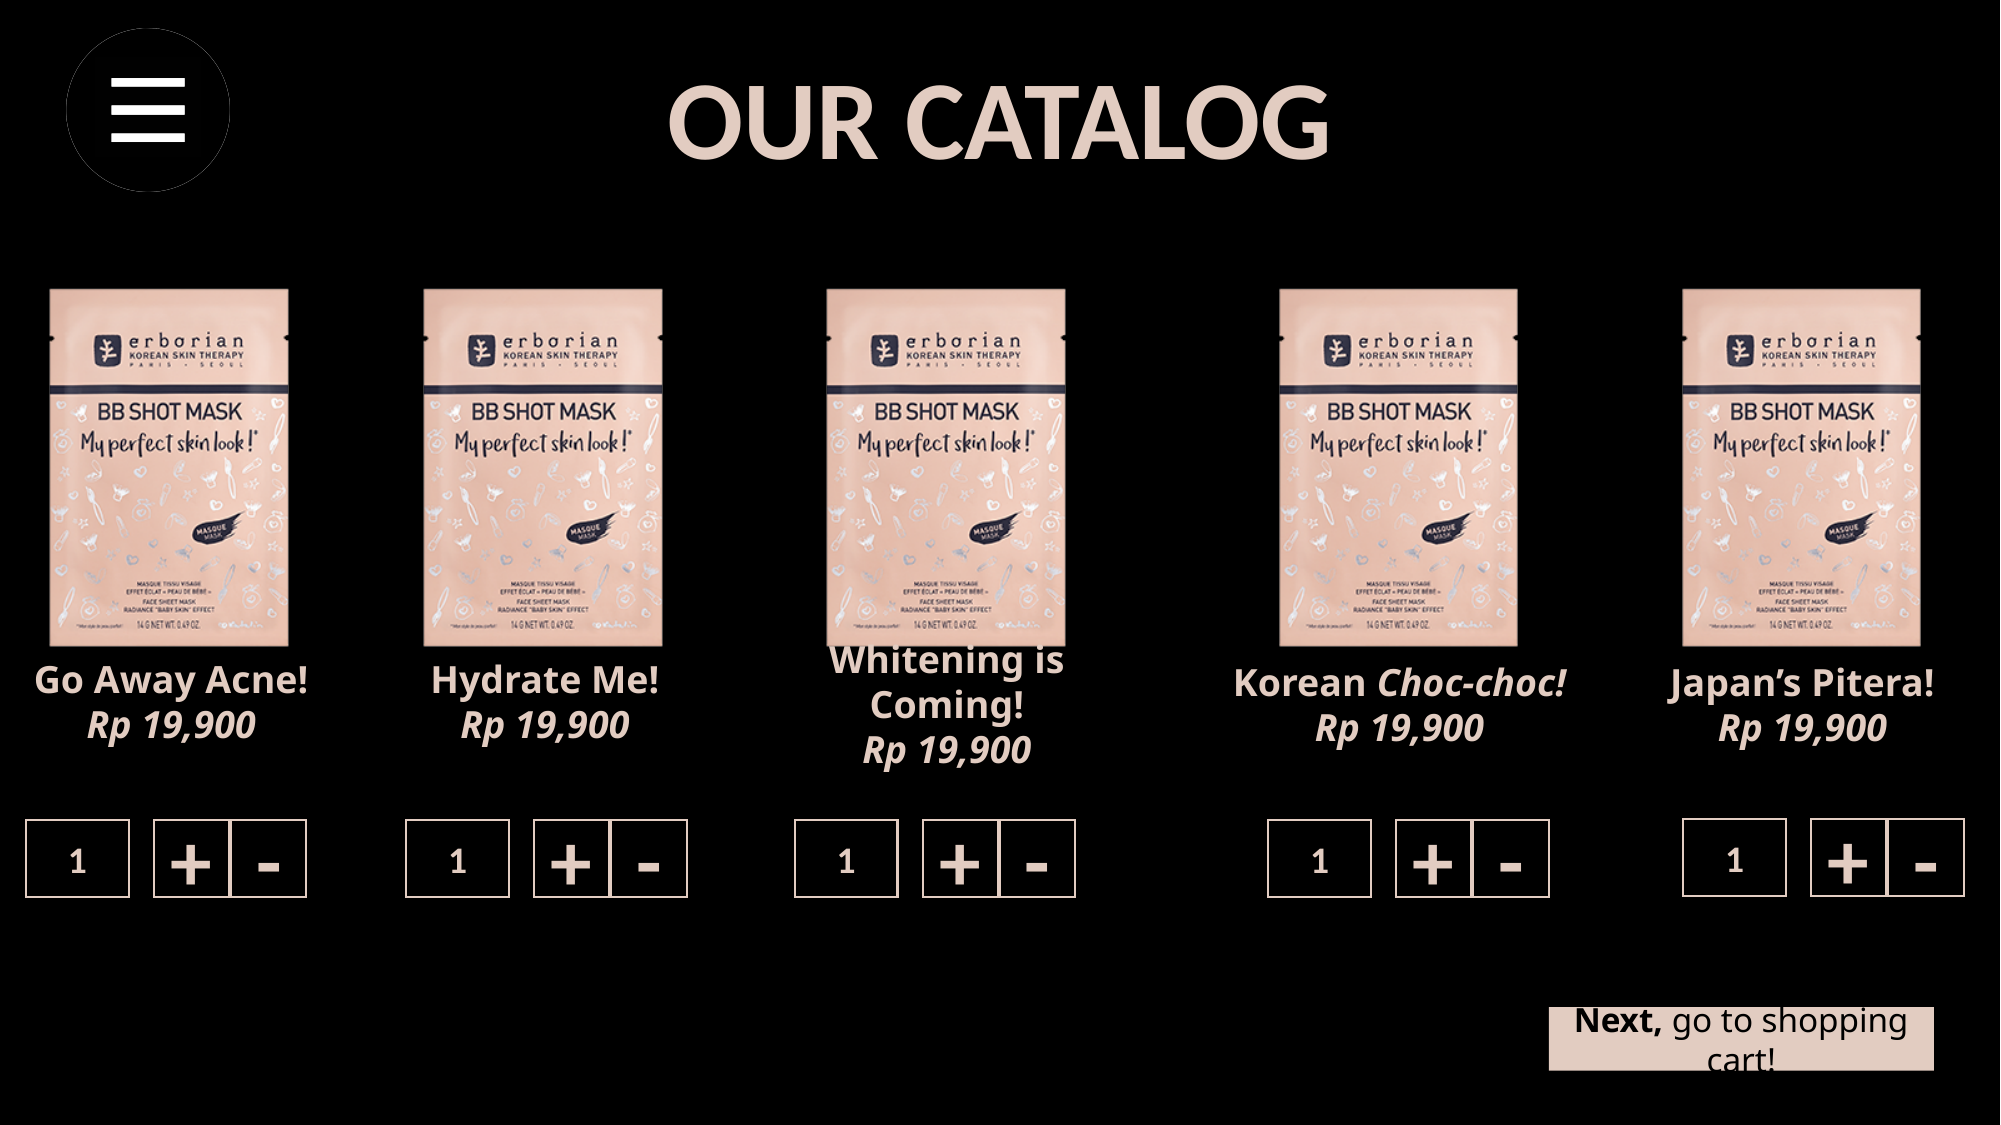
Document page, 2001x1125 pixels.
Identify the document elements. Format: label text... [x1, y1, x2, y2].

text_box + [533, 819, 610, 898]
text_box 1 [25, 819, 130, 898]
text_box Korean Choc-choc! Rp 19,900 [1184, 677, 1587, 731]
text_box 1 [794, 819, 899, 898]
text_box 1 [1267, 819, 1372, 898]
text_box Go Away Acne! Rp 19,900 [10, 675, 333, 728]
picture [1211, 279, 1585, 654]
text_box - [999, 819, 1076, 898]
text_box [66, 28, 230, 192]
text_box Next, go to shopping cart! [1548, 1006, 1935, 1072]
text_box + [153, 819, 230, 898]
text_box + [922, 819, 999, 898]
text_box - [1887, 818, 1965, 897]
text_box OUR CATALOG [652, 39, 1348, 190]
text_box + [1395, 819, 1472, 898]
picture [0, 279, 730, 654]
text_box - [230, 819, 307, 898]
text_box - [1472, 819, 1550, 898]
text_box Hydrate Me! Rp 19,900 [384, 675, 706, 728]
picture [758, 279, 1133, 654]
picture [1614, 279, 1989, 654]
text_box Whitening is Coming! Rp 19,900 [731, 677, 1163, 731]
text_box Japan’s Pitera! Rp 19,900 [1587, 677, 2000, 731]
text_box 1 [1682, 818, 1787, 897]
text_box - [610, 819, 688, 898]
text_box 1 [405, 819, 510, 898]
text_box + [1810, 818, 1887, 897]
